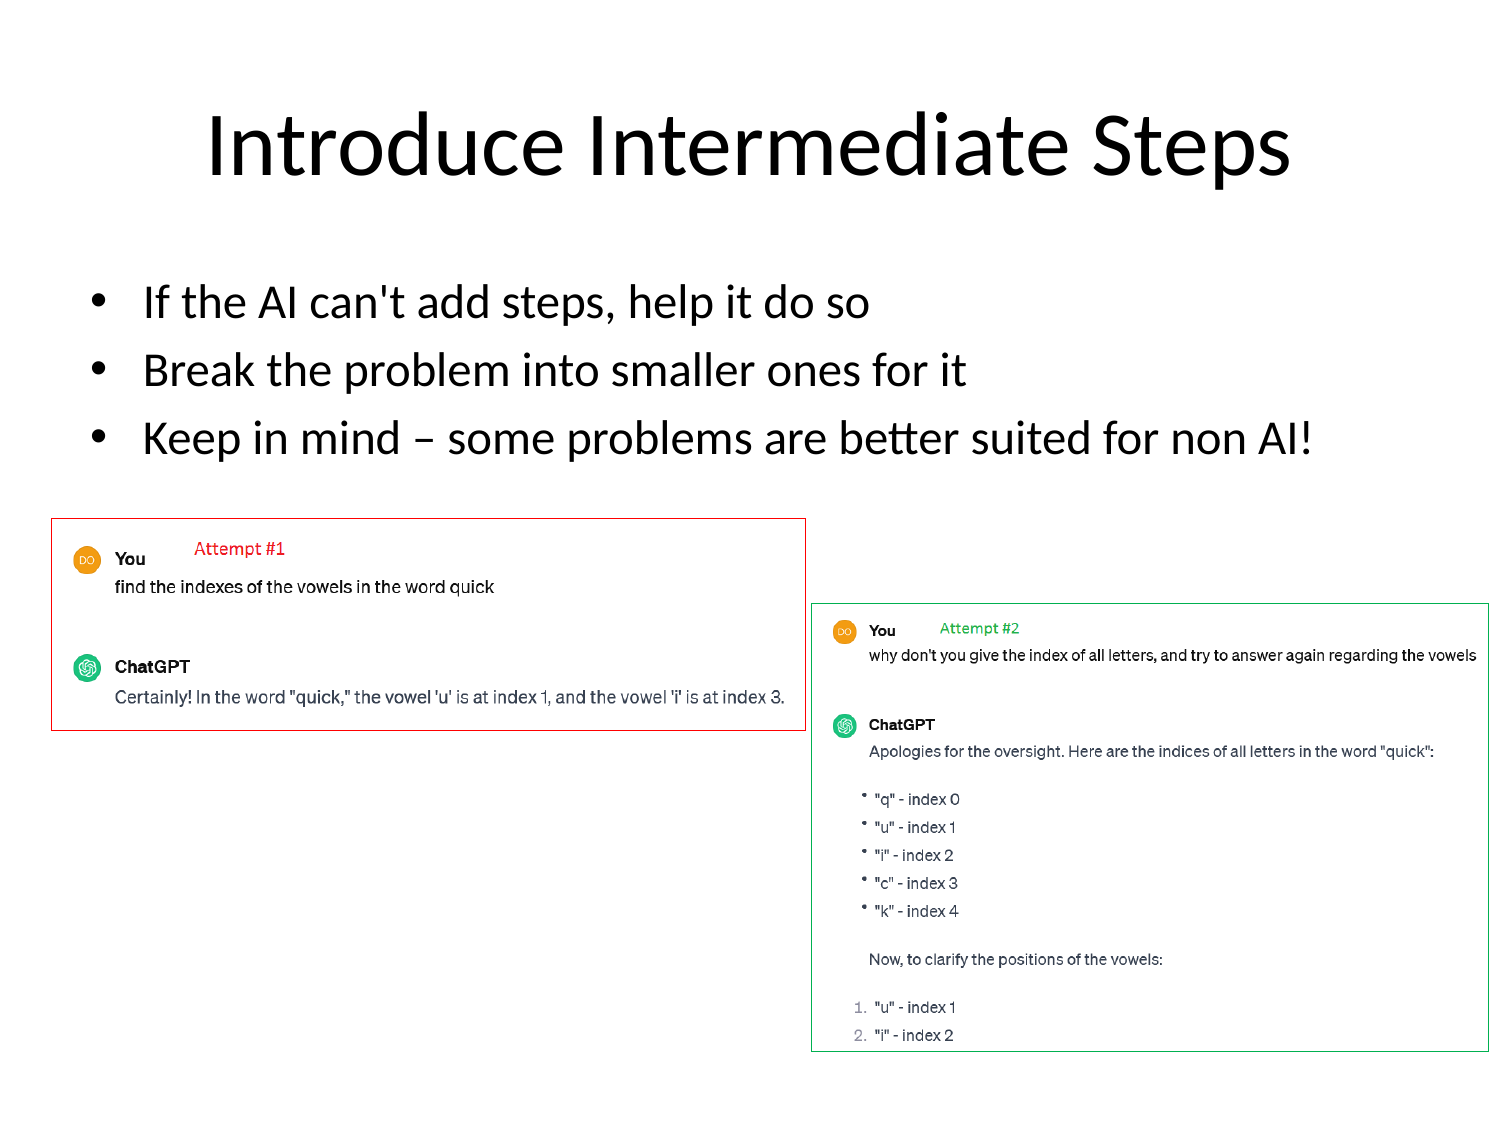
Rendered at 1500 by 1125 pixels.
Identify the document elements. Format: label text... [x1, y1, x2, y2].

picture [51, 517, 807, 732]
picture [811, 603, 1489, 1052]
title Introduce Intermediate Steps [75, 45, 1425, 233]
list If the AI can't add steps, help it do so Break the problem into smaller ones for it Keep in mind – some problems are better suited for non AI! [75, 262, 1425, 509]
